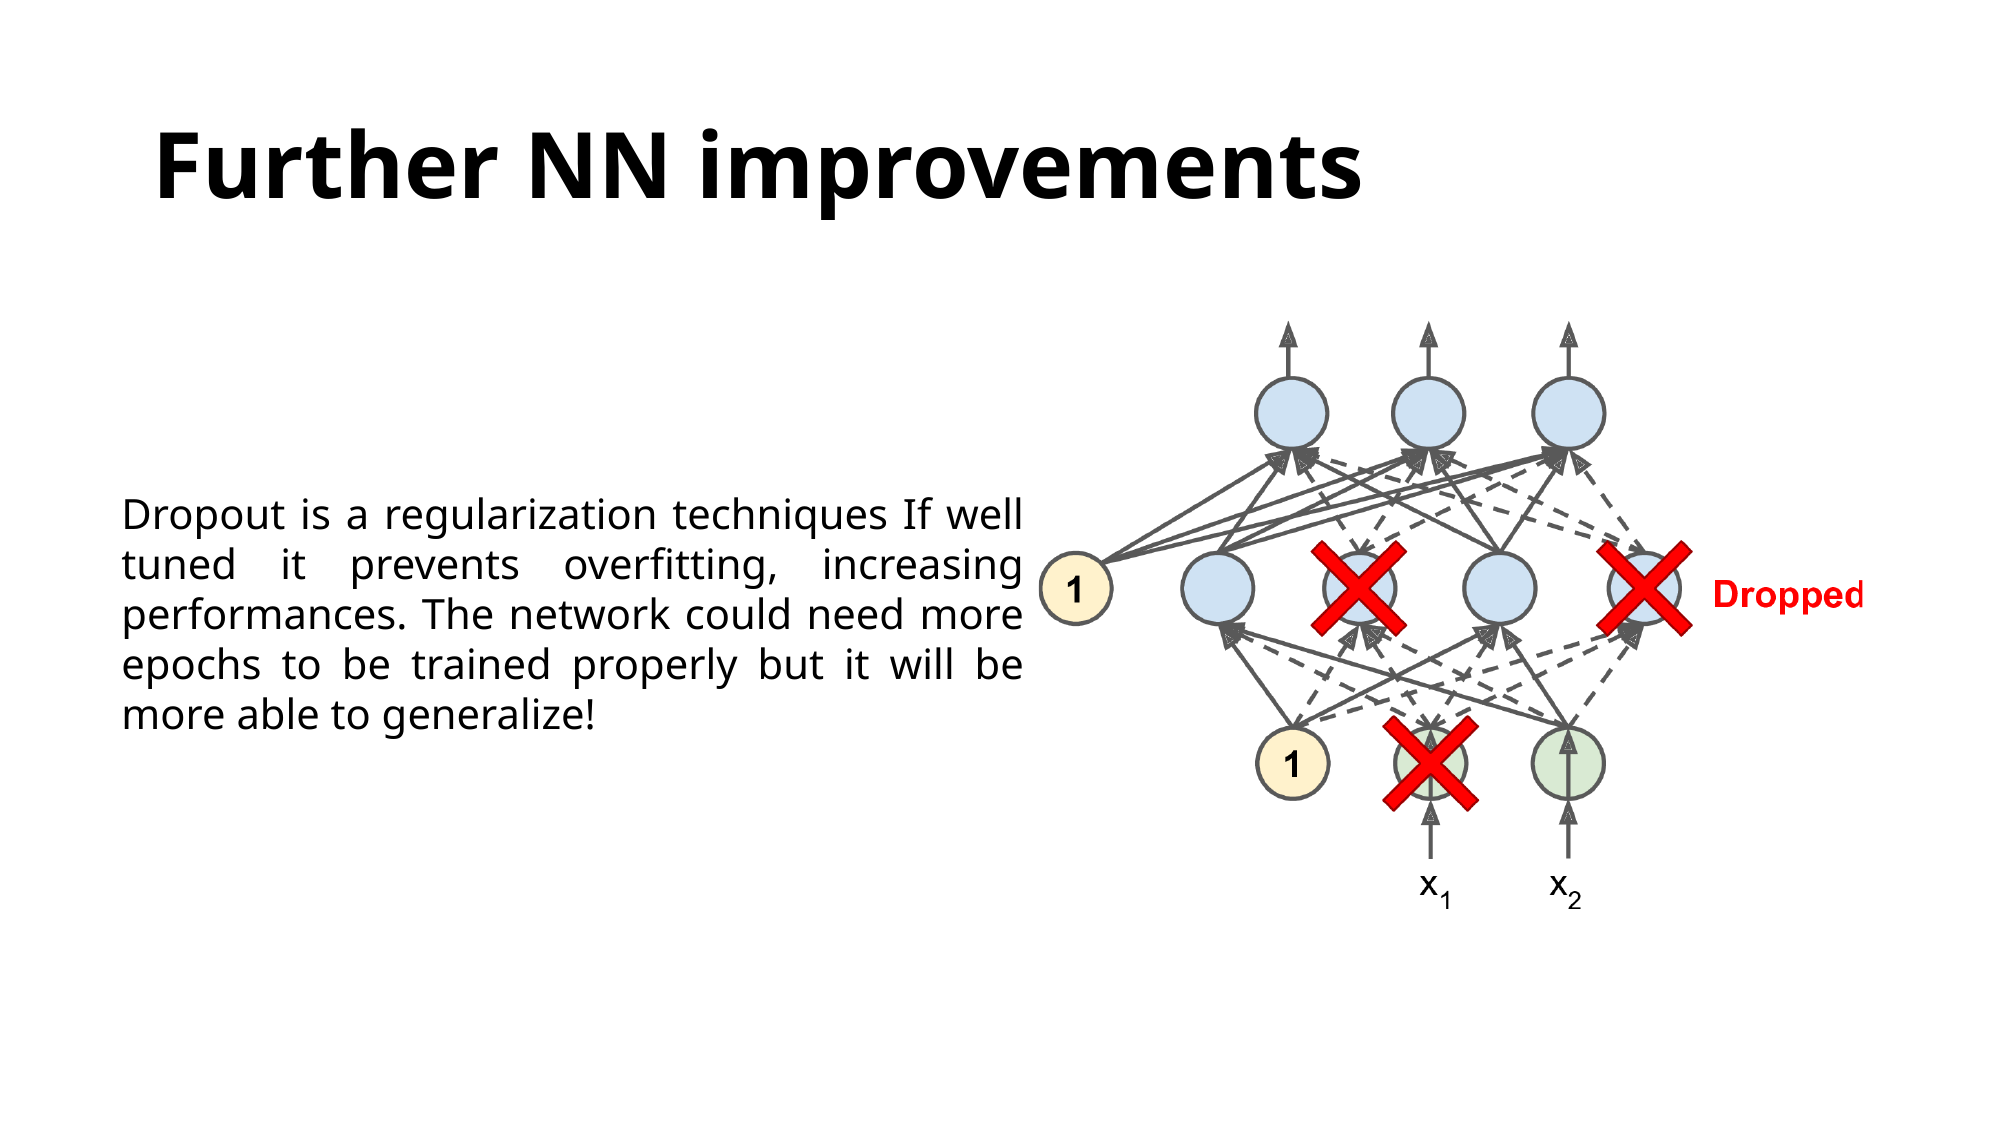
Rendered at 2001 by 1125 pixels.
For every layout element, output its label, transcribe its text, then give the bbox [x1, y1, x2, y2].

picture [1038, 320, 1863, 909]
title Further NN improvements [137, 59, 1863, 278]
text_box Dropout is a regularization techniques If well tuned it prevents overfitting, increasing performances. The network could need more epochs to be trained properly but it will be more able to generalize! [106, 480, 1038, 746]
